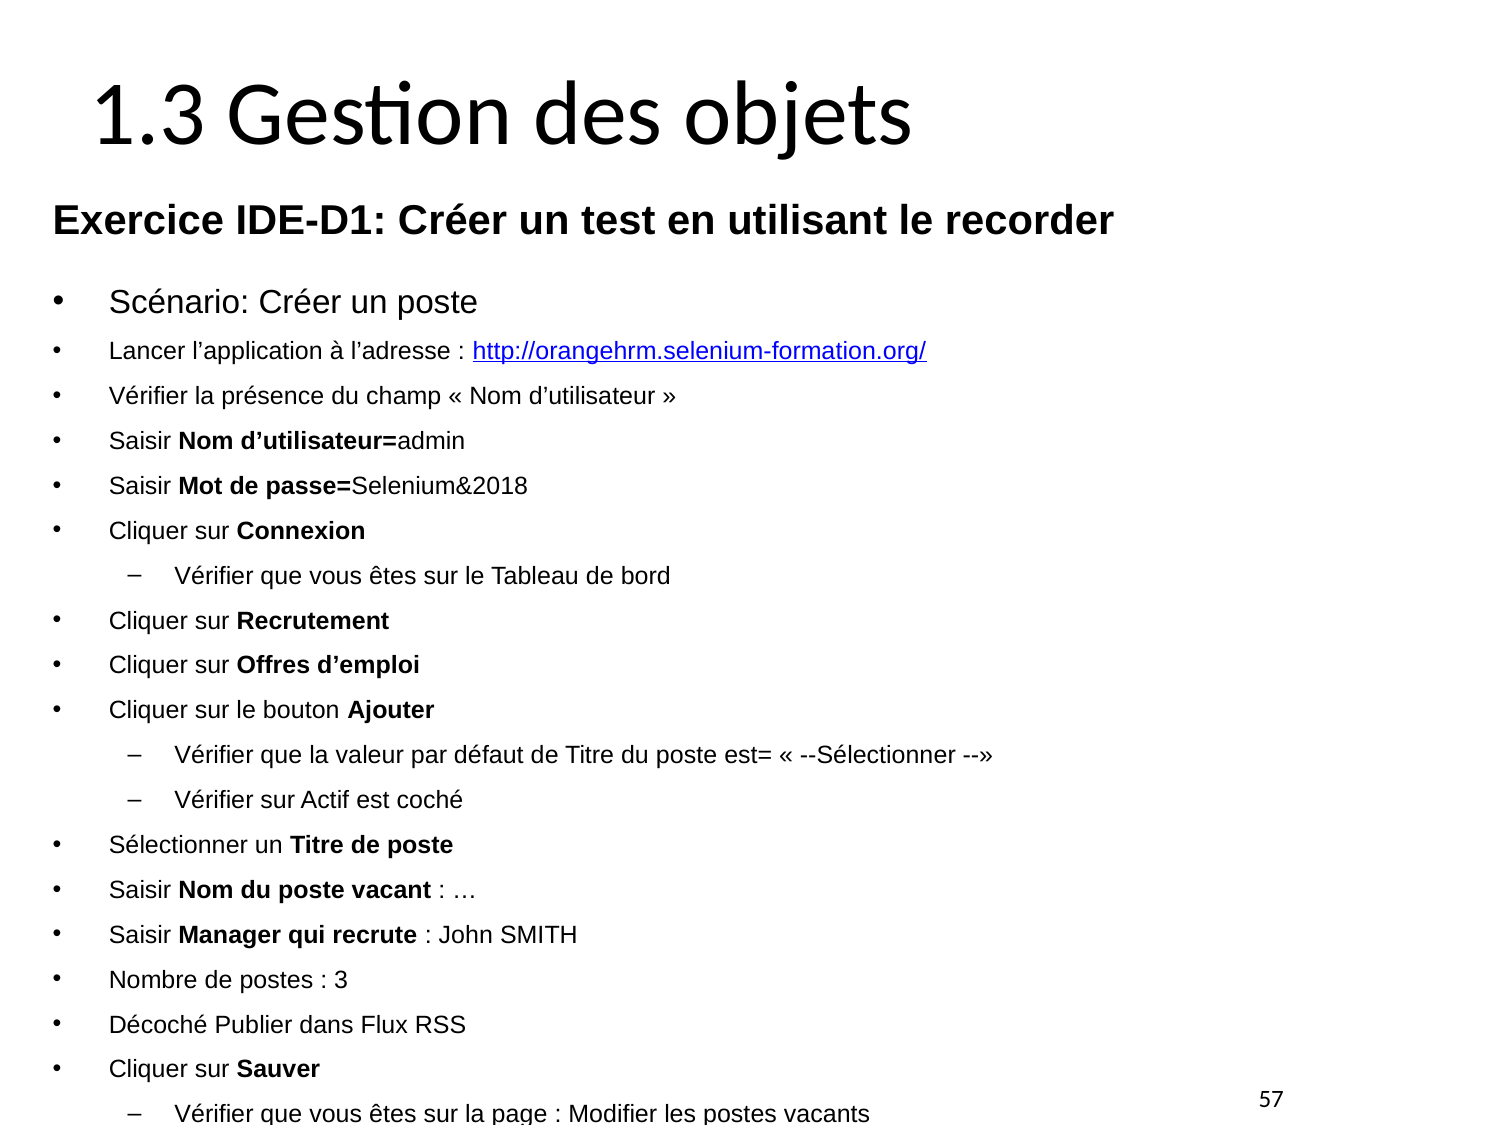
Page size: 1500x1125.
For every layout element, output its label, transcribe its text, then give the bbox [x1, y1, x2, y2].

list Exercice IDE-D1: Créer un test en utilisant le recorder Scénario: Créer un poste Lancer l’application à l’adresse : http://orangehrm.selenium-formation.org/ Vérifier la présence du champ « Nom d’utilisateur » Saisir Nom d’utilisateur=admin Saisir Mot de passe=Selenium&2018 Cliquer sur Connexion Vérifier que vous êtes sur le Tableau de bord Cliquer sur Recrutement Cliquer sur Offres d’emploi Cliquer sur le bouton Ajouter Vérifier que la valeur par défaut de Titre du poste est= « --Sélectionner --» Vérifier sur Actif est coché Sélectionner un Titre de poste Saisir Nom du poste vacant : … Saisir Manager qui recrute : John SMITH Nombre de postes : 3 Décoché Publier dans Flux RSS Cliquer sur Sauver Vérifier que vous êtes sur la page : Modifier les postes vacants Cliquer sur Retour Vérifier que le bouton rechercher est présent Sélectionner Vacant=nom du poste Cliquer sur Rechercher Vérifier que dans le tableau, la valeur de la 2è ligne 2è colonne est le nom du poste Prendre une capture d’écran Cliquer sur Déconnexion [37, 160, 1463, 586]
text_box 1.3 Gestion des objets [74, 45, 1425, 233]
slide_number 57 [1128, 1065, 1300, 1125]
